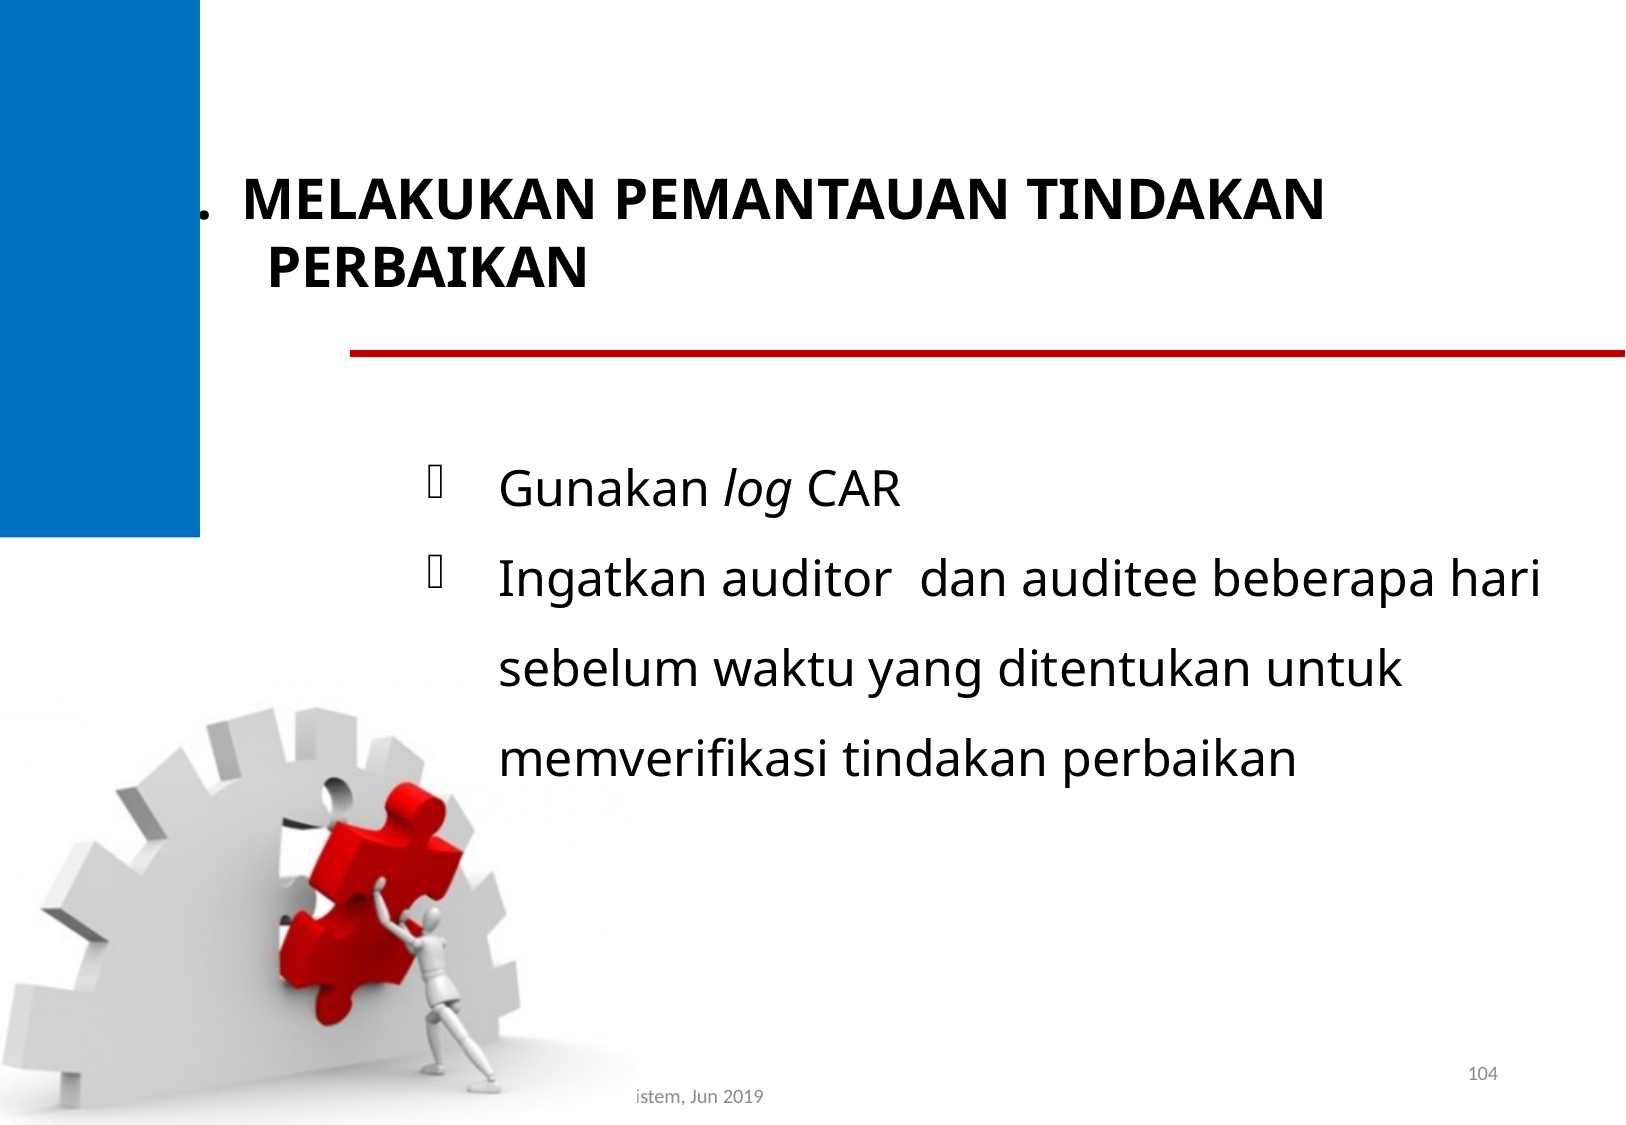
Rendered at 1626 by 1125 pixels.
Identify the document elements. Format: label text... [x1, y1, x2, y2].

picture [0, 674, 638, 1125]
text_box Gunakan log CAR Ingatkan auditor dan auditee beberapa hari sebelum waktu yang ditentukan untuk memverifikasi tindakan perbaikan [412, 431, 1575, 794]
footer Audit integrasi IATF, ISO 14001& ISO 45001 1/rev 00© Copyright Sentral Sistem, Jun 2019 [638, 1065, 789, 1125]
slide_number 104 [1147, 1042, 1514, 1103]
text_box 1. MELAKUKAN PEMANTAUAN TINDAKAN PERBAIKAN [200, 162, 1488, 300]
text_box [0, 0, 200, 538]
text_box [349, 349, 1625, 358]
